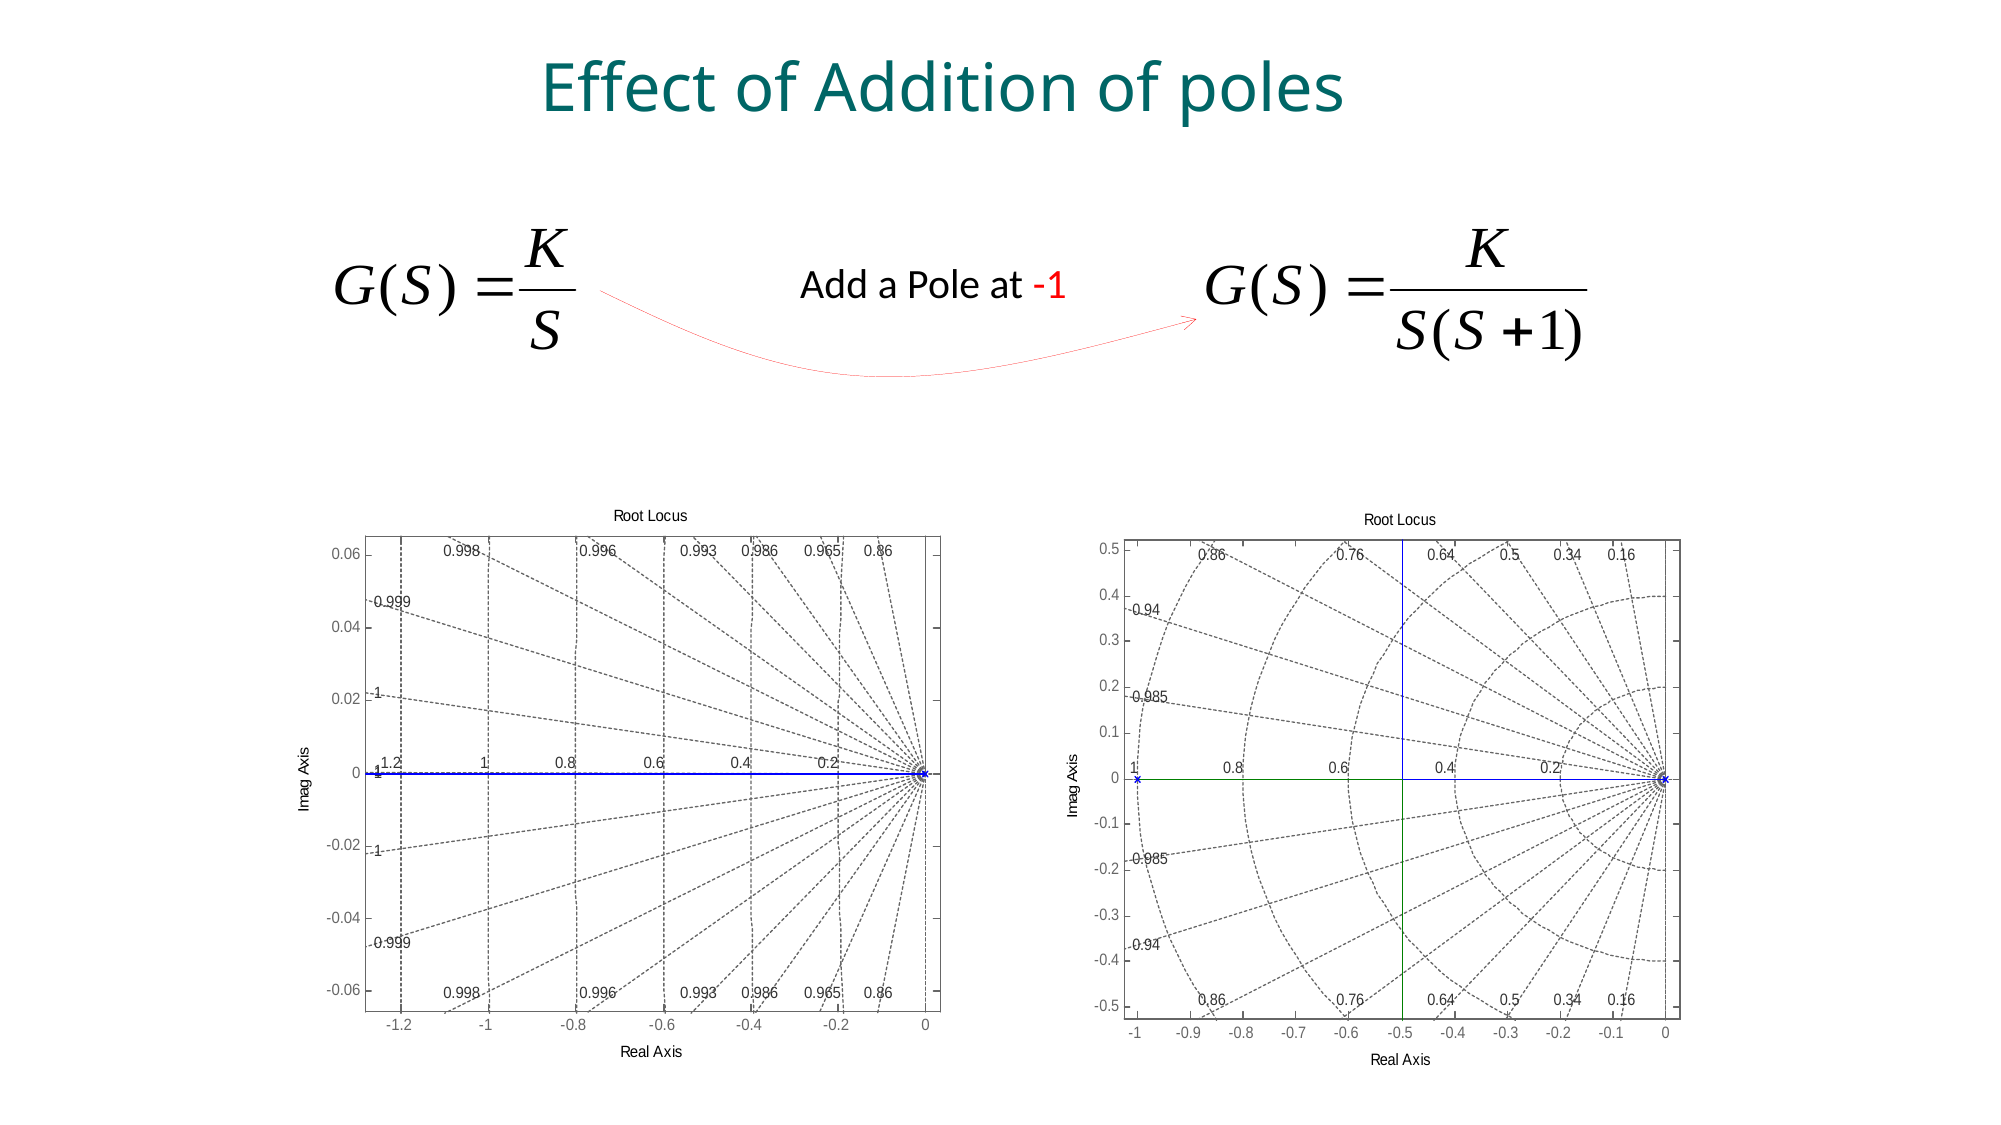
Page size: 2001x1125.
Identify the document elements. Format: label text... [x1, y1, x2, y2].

text_box Effect of Addition of poles [423, 37, 1463, 133]
picture [249, 459, 1750, 1088]
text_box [324, 212, 588, 363]
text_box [599, 212, 1600, 377]
